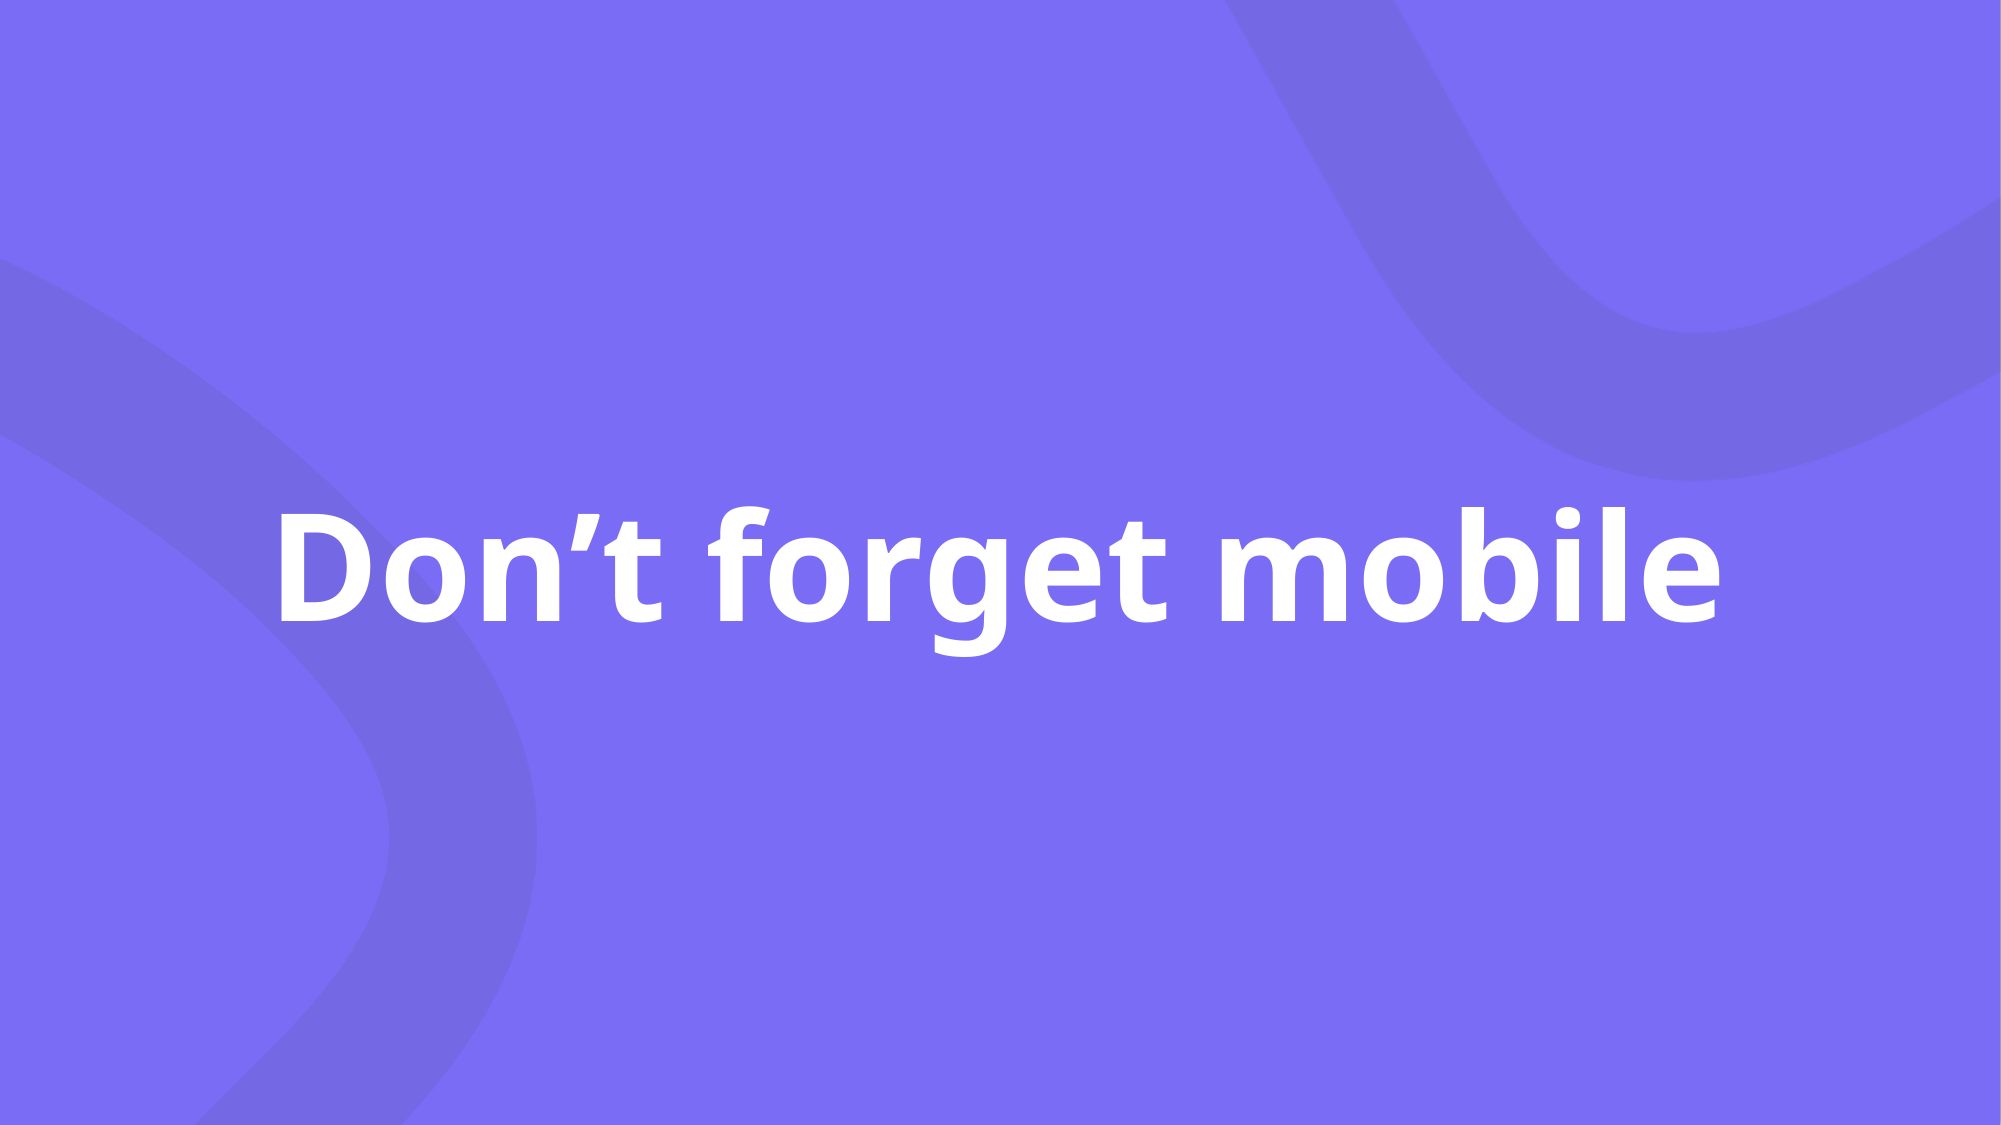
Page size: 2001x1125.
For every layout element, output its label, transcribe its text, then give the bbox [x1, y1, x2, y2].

text_box Don’t forget mobile [207, 463, 1788, 659]
